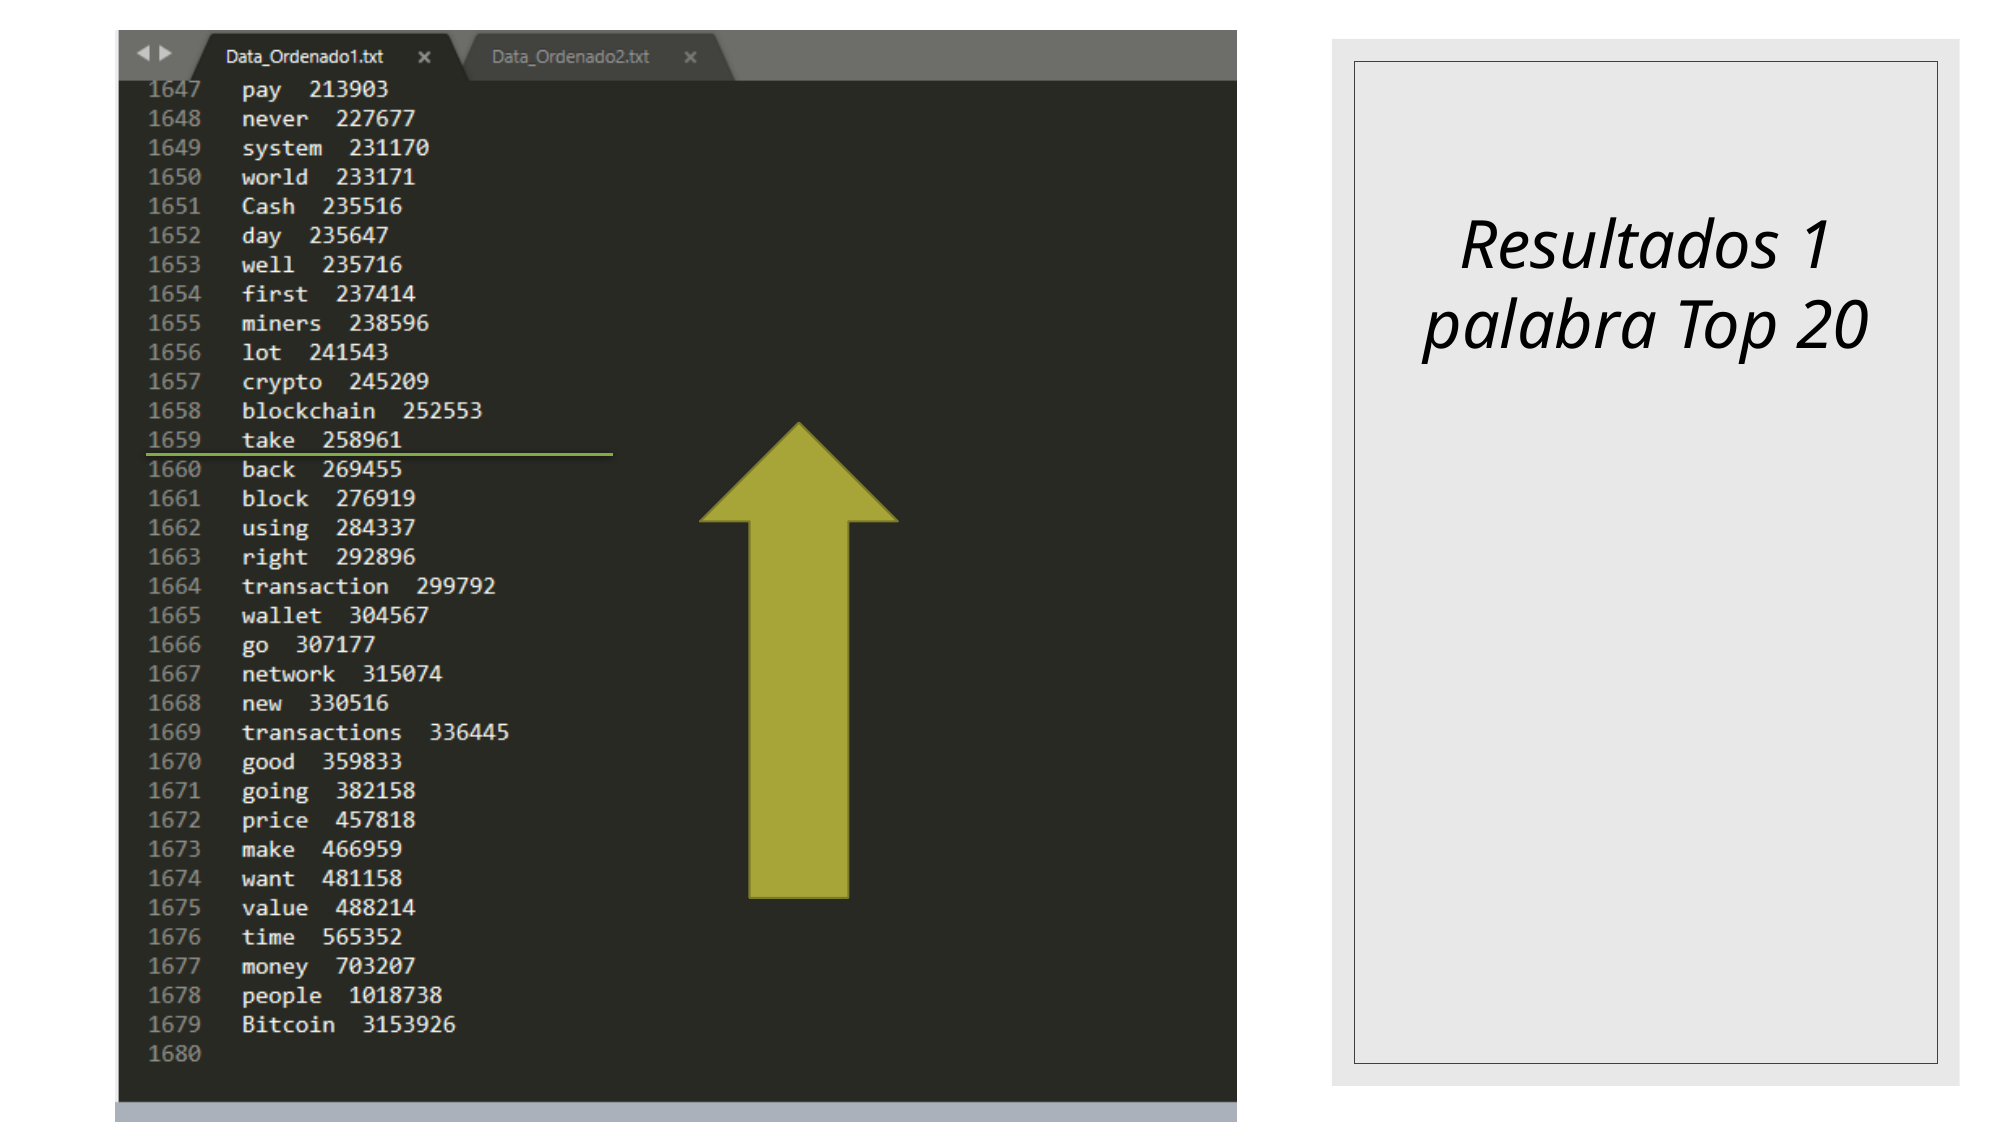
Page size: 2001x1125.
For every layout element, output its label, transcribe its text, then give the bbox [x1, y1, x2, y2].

title Resultados 1 palabra Top 20 [1387, 99, 1907, 370]
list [115, 30, 1237, 1122]
